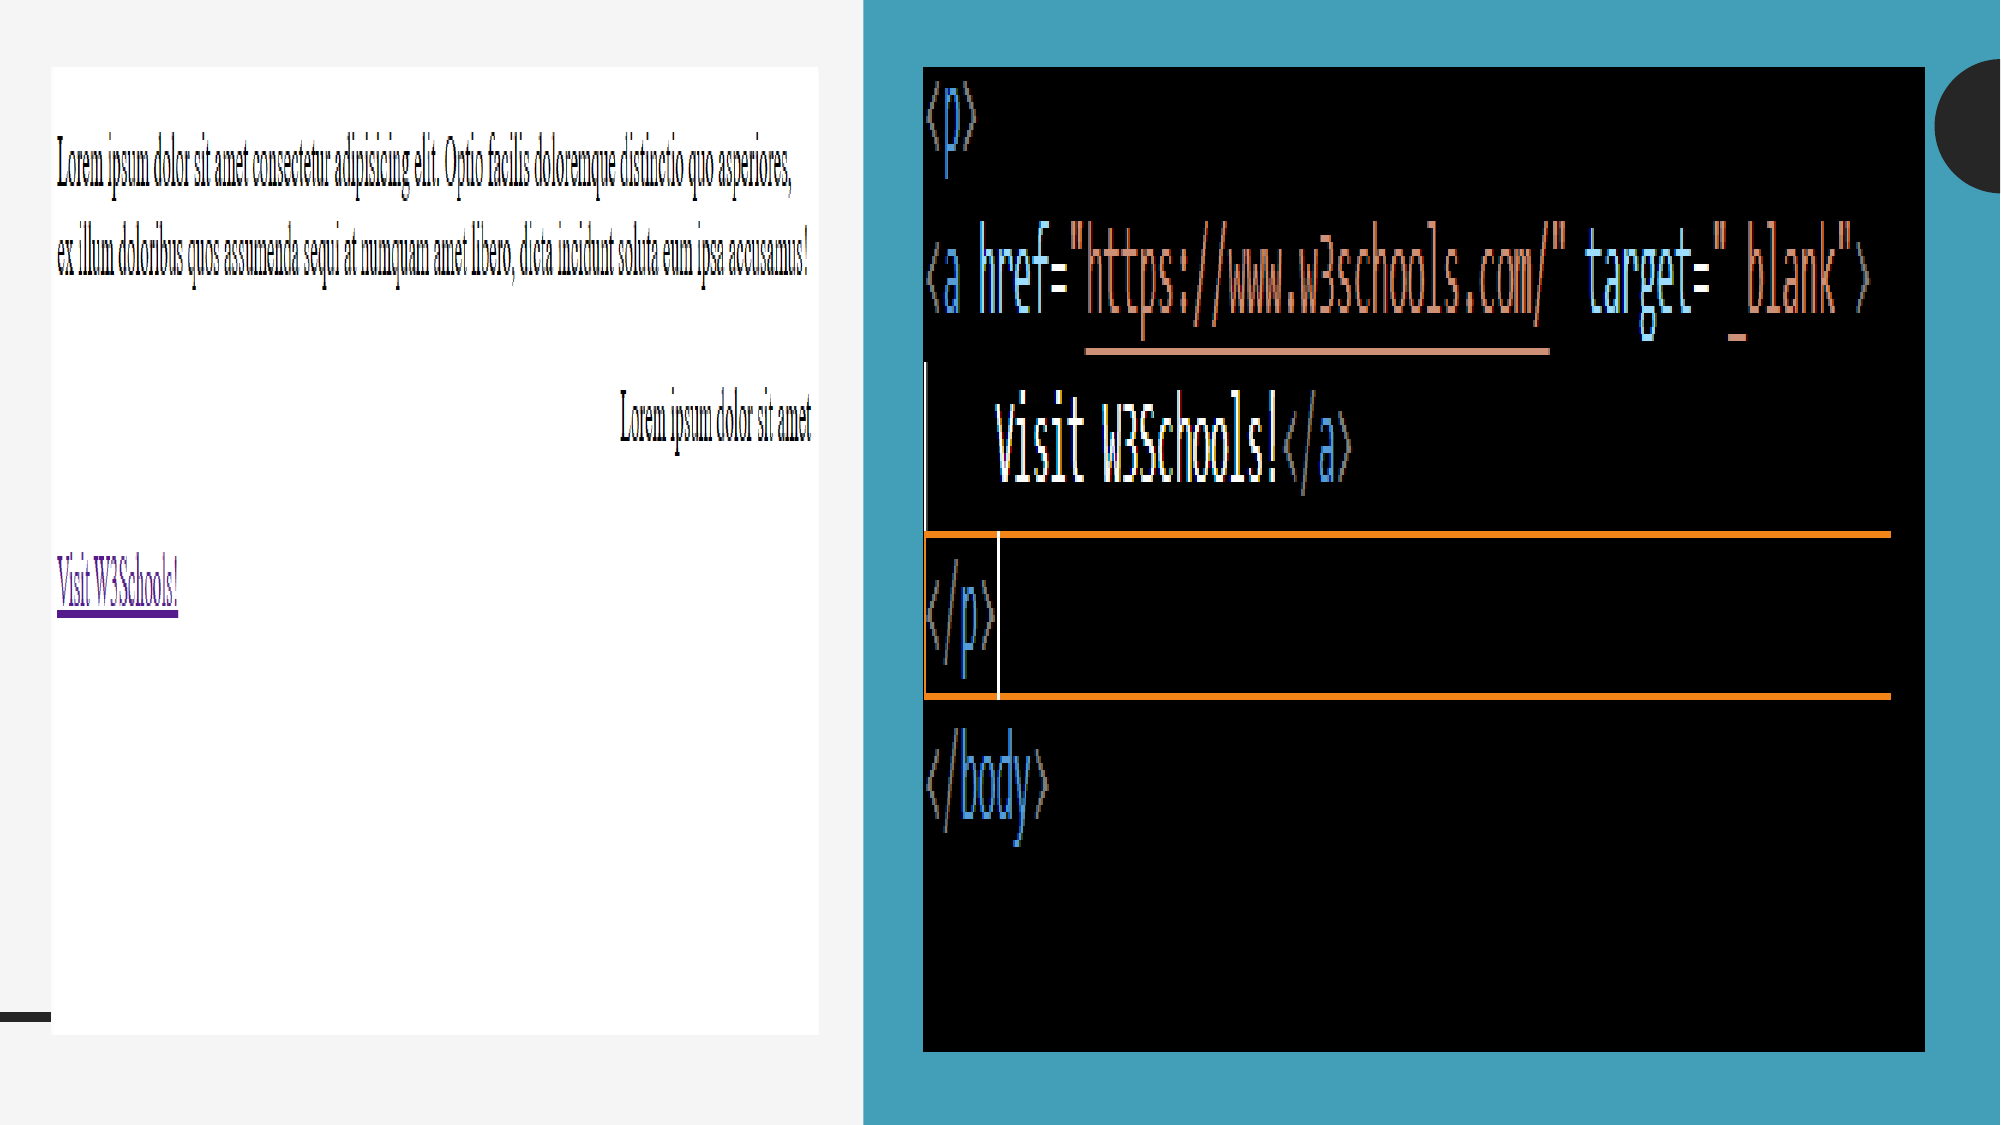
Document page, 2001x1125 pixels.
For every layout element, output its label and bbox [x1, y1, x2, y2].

picture [51, 67, 819, 1035]
list [923, 67, 1925, 1052]
